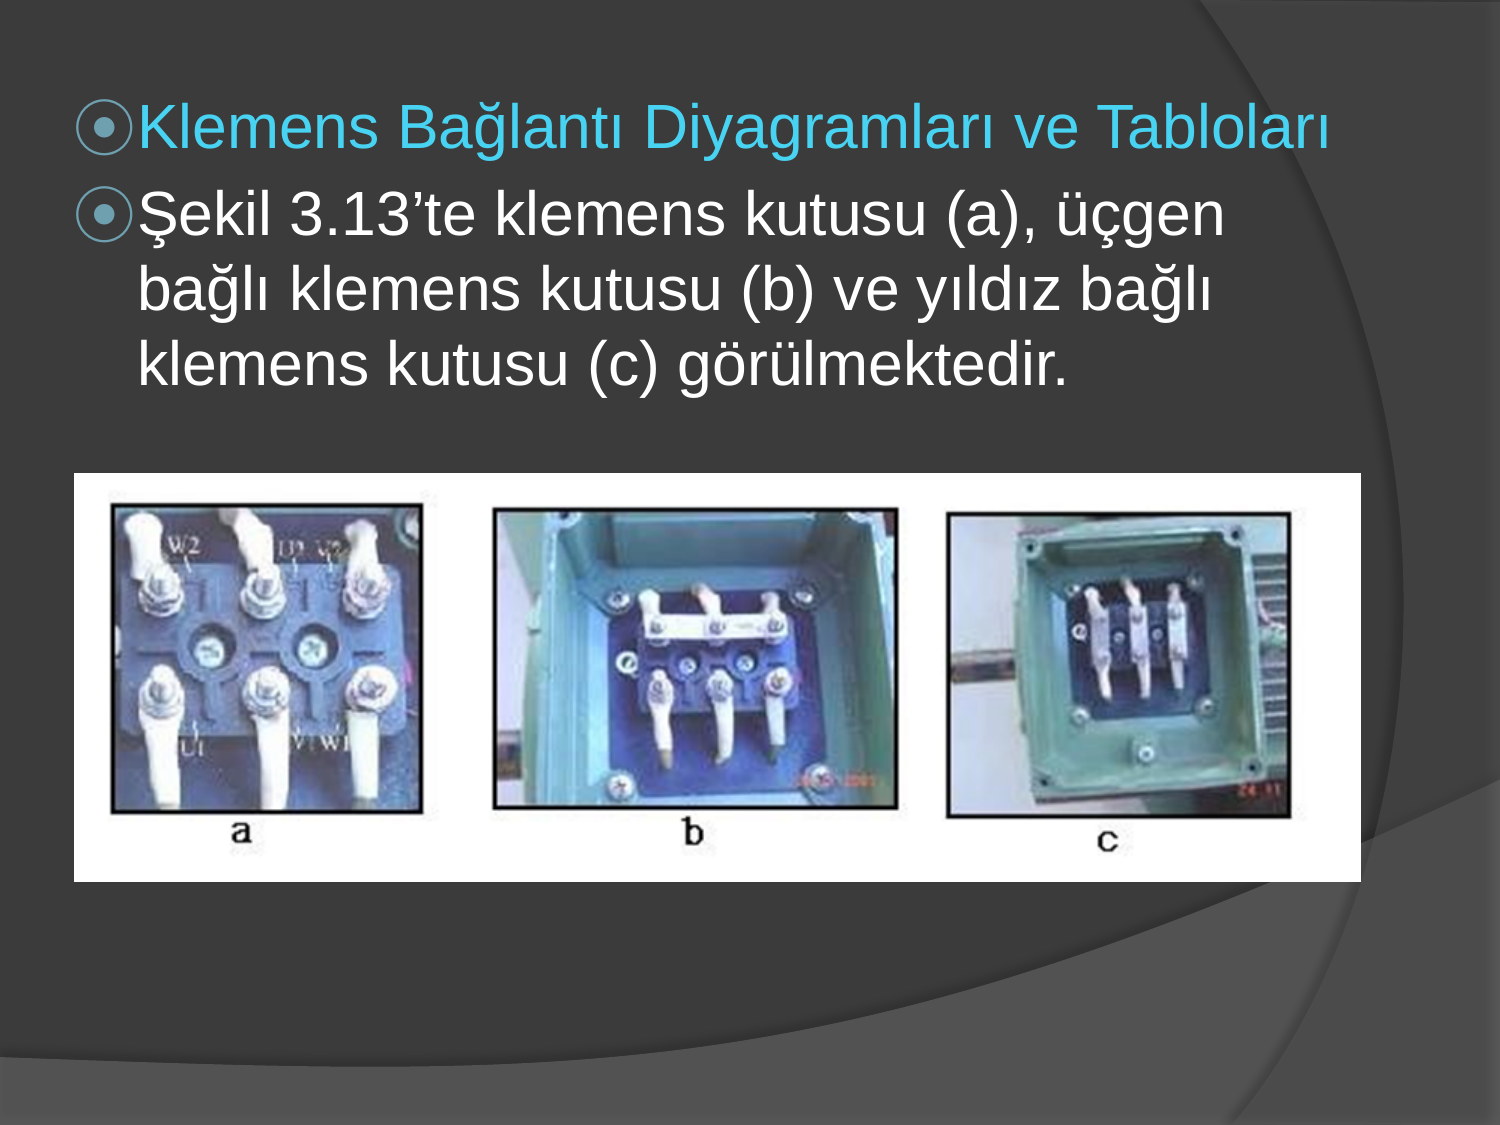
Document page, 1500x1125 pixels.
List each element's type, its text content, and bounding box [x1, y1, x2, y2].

picture [73, 473, 1362, 882]
list Klemens Bağlantı Diyagramları ve Tabloları Şekil 3.13’te klemens kutusu (a), üçgen bağlı klemens kutusu (b) ve yıldız bağlı klemens kutusu (c) görülmektedir. [53, 78, 1361, 414]
